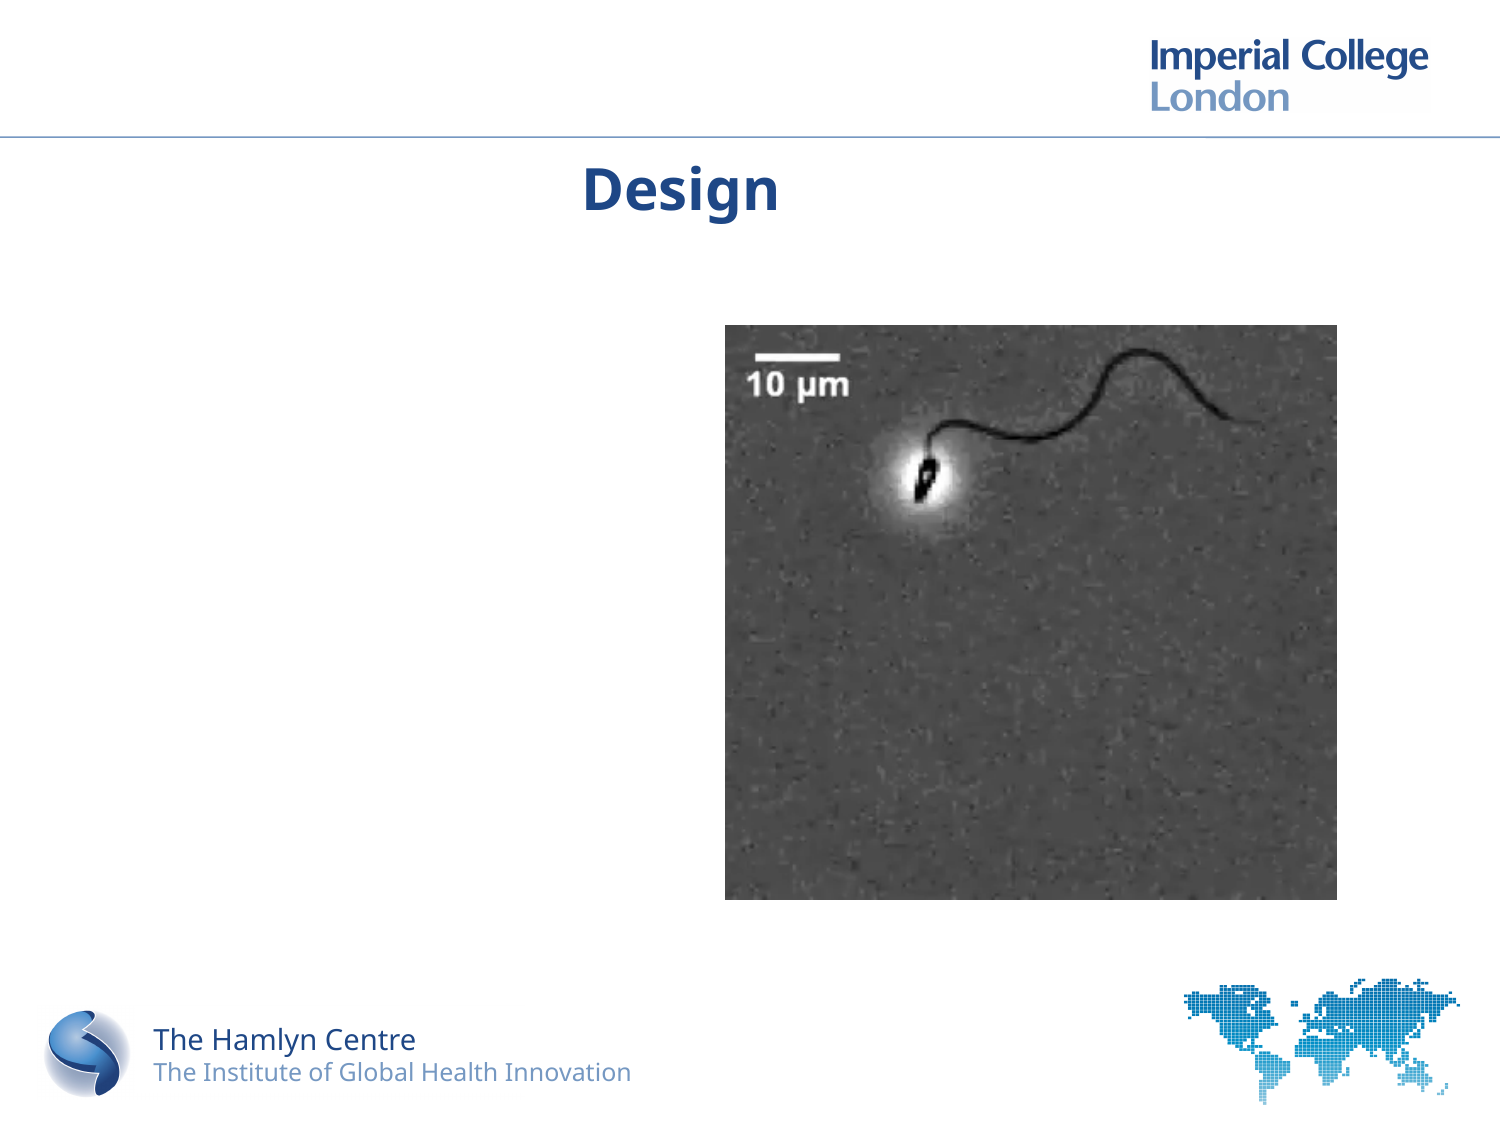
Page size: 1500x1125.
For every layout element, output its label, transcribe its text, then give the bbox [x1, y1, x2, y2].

title Design [37, 137, 1388, 238]
picture [1149, 37, 1431, 113]
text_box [724, 324, 1338, 901]
picture [1163, 964, 1478, 1107]
picture [37, 1005, 525, 1100]
